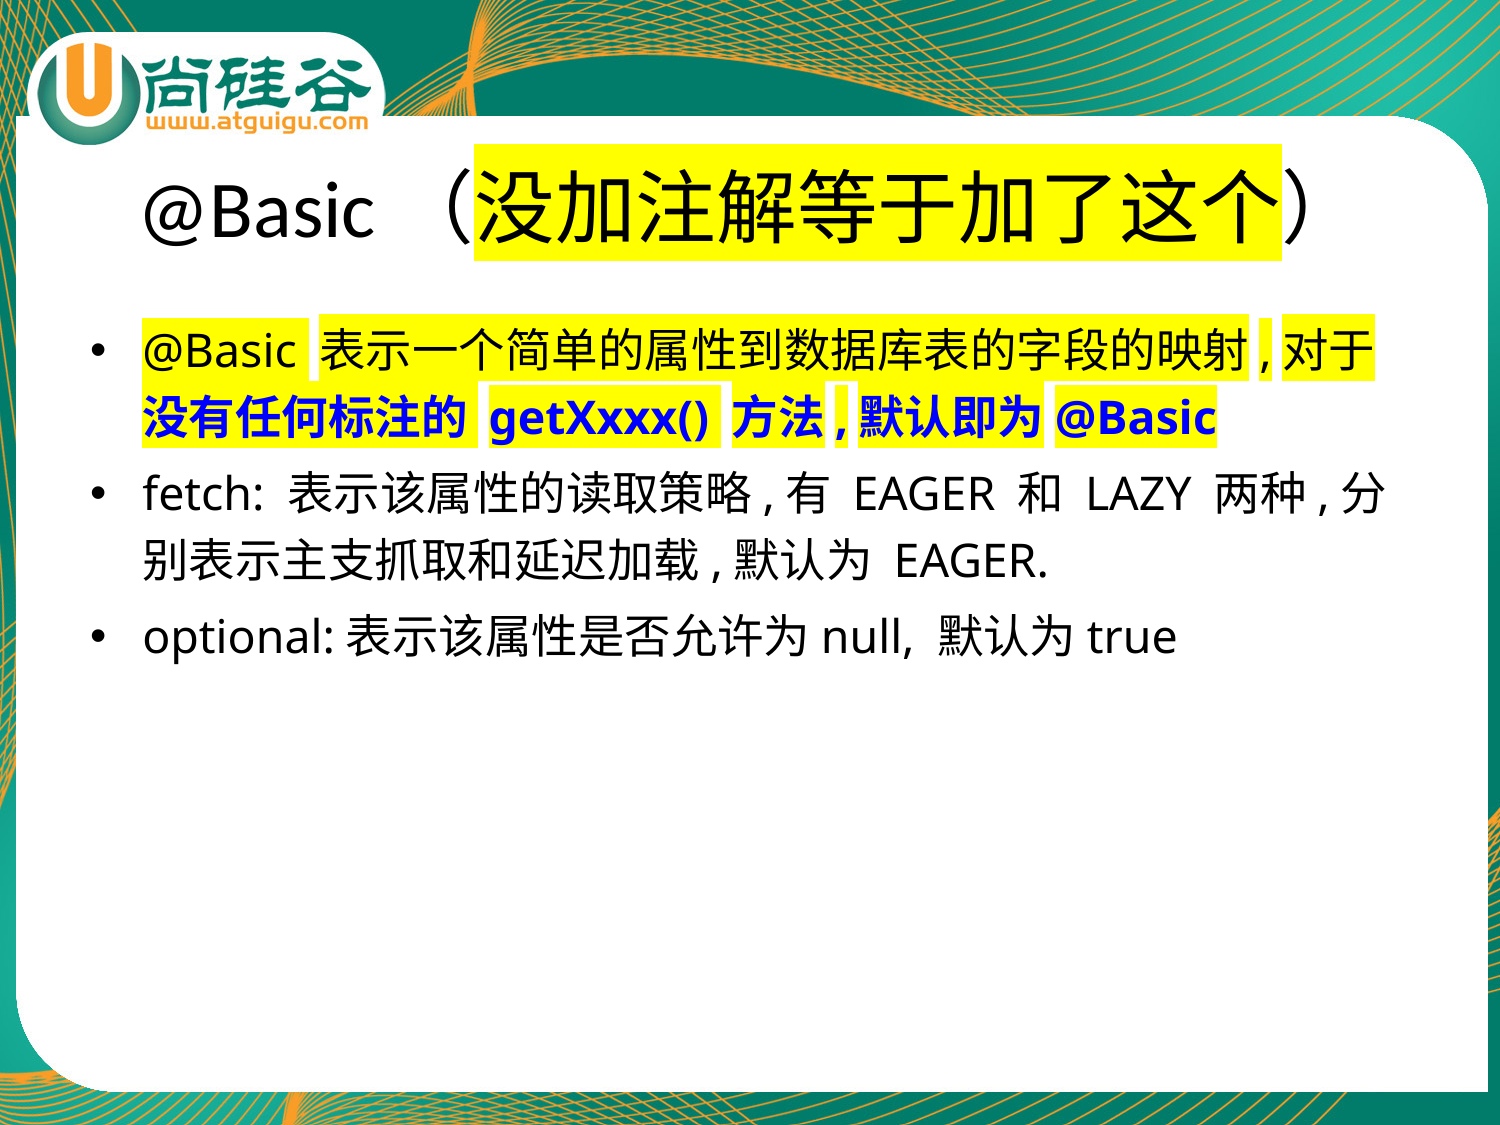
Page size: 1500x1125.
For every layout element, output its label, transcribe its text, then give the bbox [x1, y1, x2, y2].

title @Basic（没加注解等于加了这个） [75, 111, 1425, 299]
picture [0, 0, 1500, 1125]
list @Basic 表示一个简单的属性到数据库表的字段的映射,对于没有任何标注的 getXxxx() 方法,默认即为@Basic fetch: 表示该属性的读取策略,有 EAGER 和 LAZY 两种,分别表示主支抓取和延迟加载,默认为 EAGER. optional:表示该属性是否允许为null, 默认为true [75, 302, 1425, 738]
